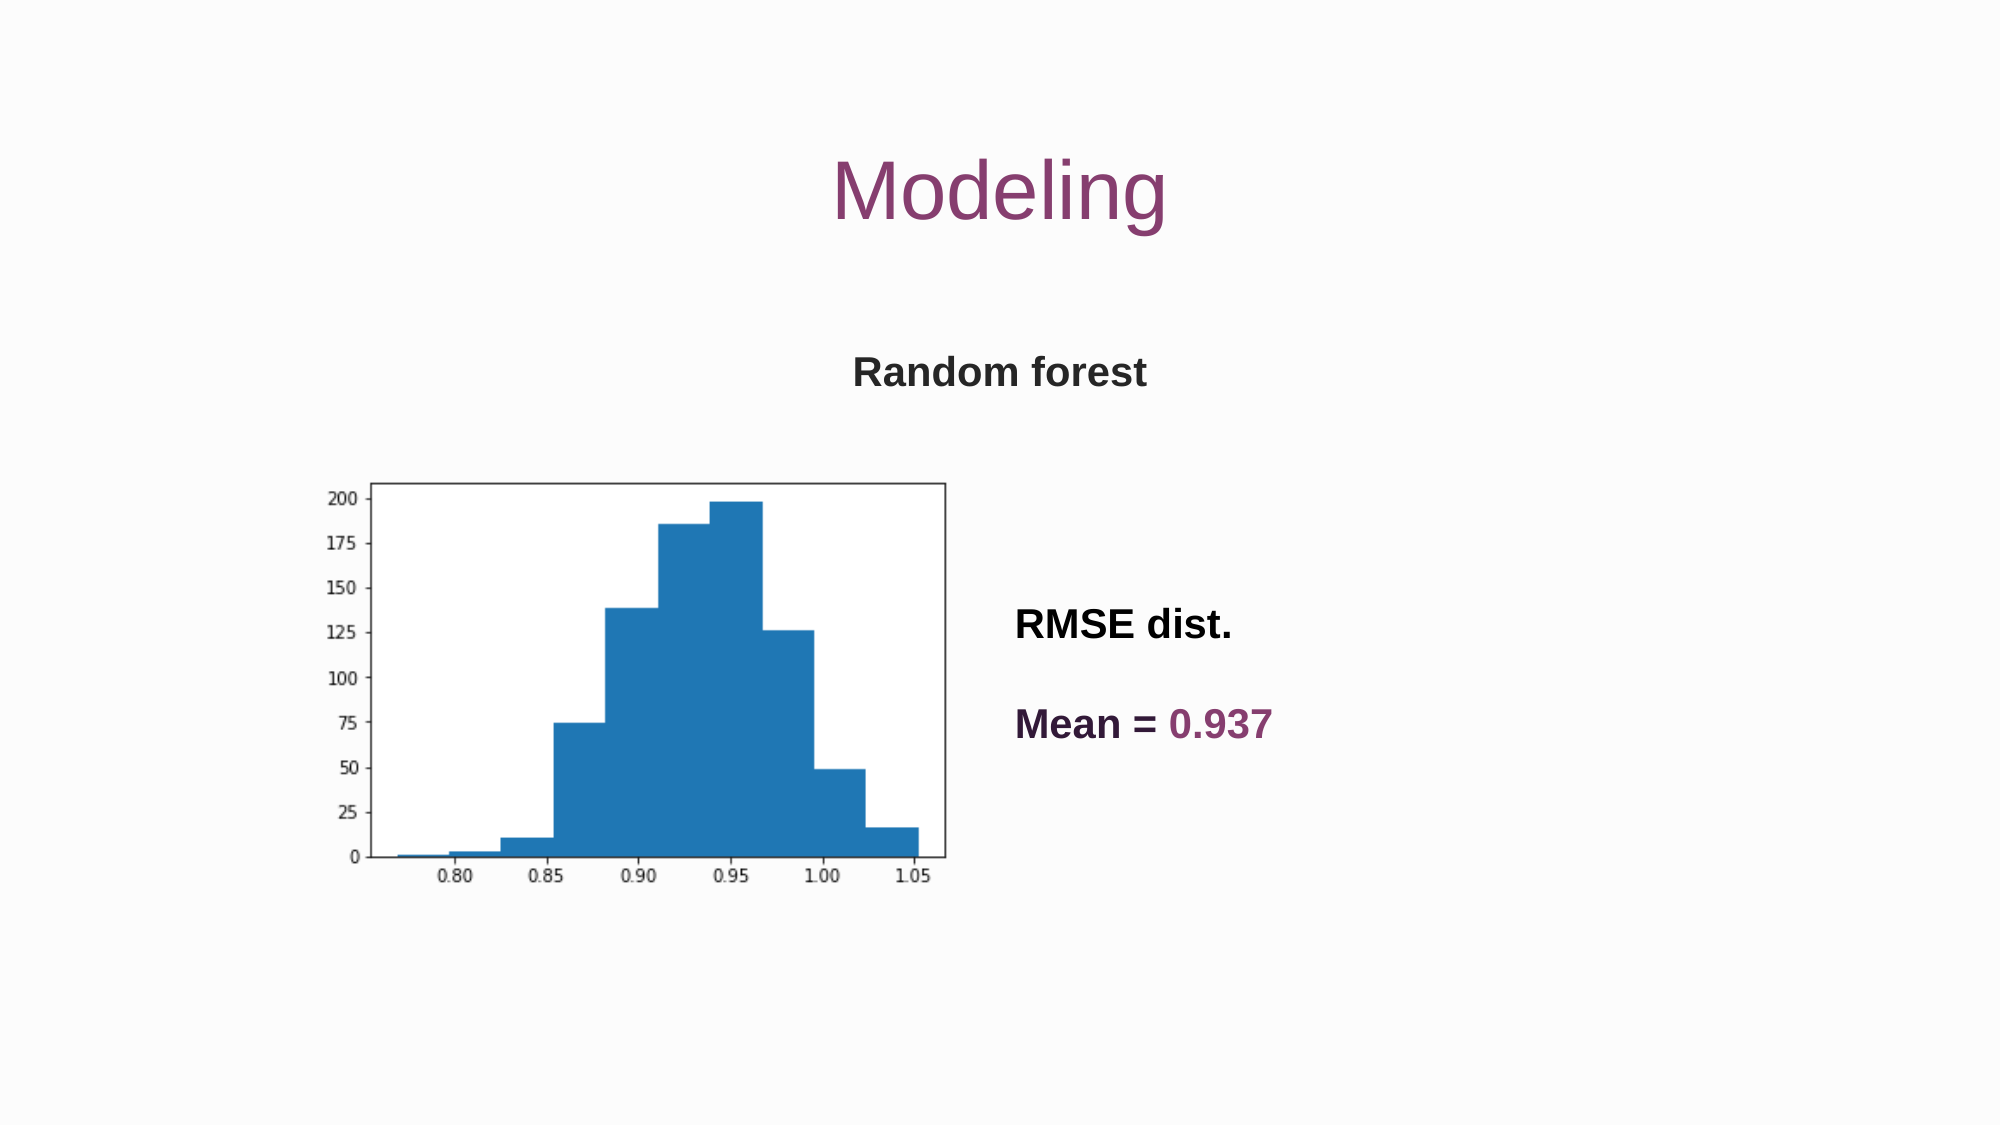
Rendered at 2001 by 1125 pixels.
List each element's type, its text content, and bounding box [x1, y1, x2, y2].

picture [314, 466, 962, 898]
text_box Random forest [678, 337, 1322, 402]
text_box Modeling [0, 129, 2000, 244]
text_box RMSE dist. Mean = 0.937 [999, 589, 1723, 754]
